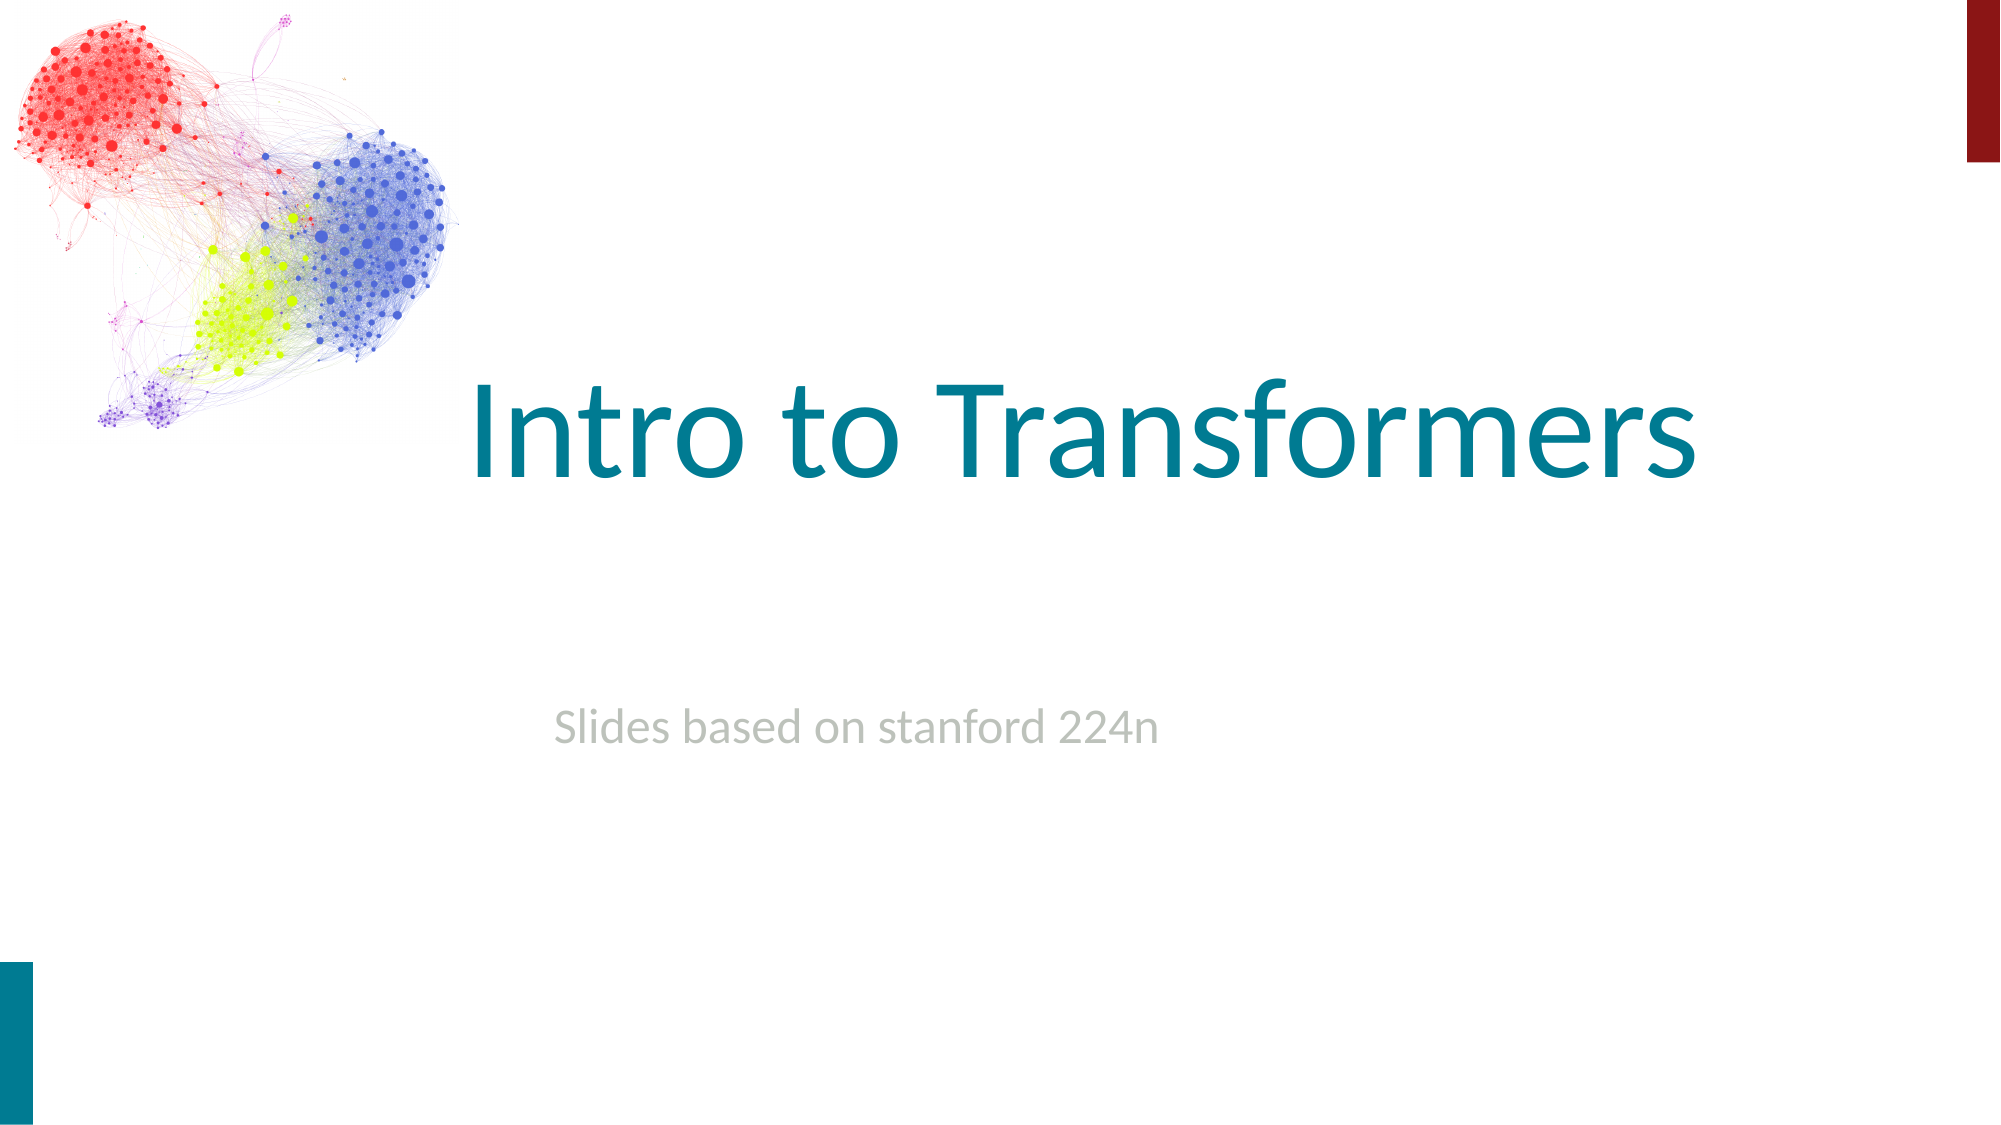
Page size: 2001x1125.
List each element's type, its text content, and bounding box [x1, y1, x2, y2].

subtitle Slides based on stanford 224n [540, 686, 1300, 1125]
title Intro to Transformers [265, 314, 1903, 516]
picture [14, 0, 459, 444]
